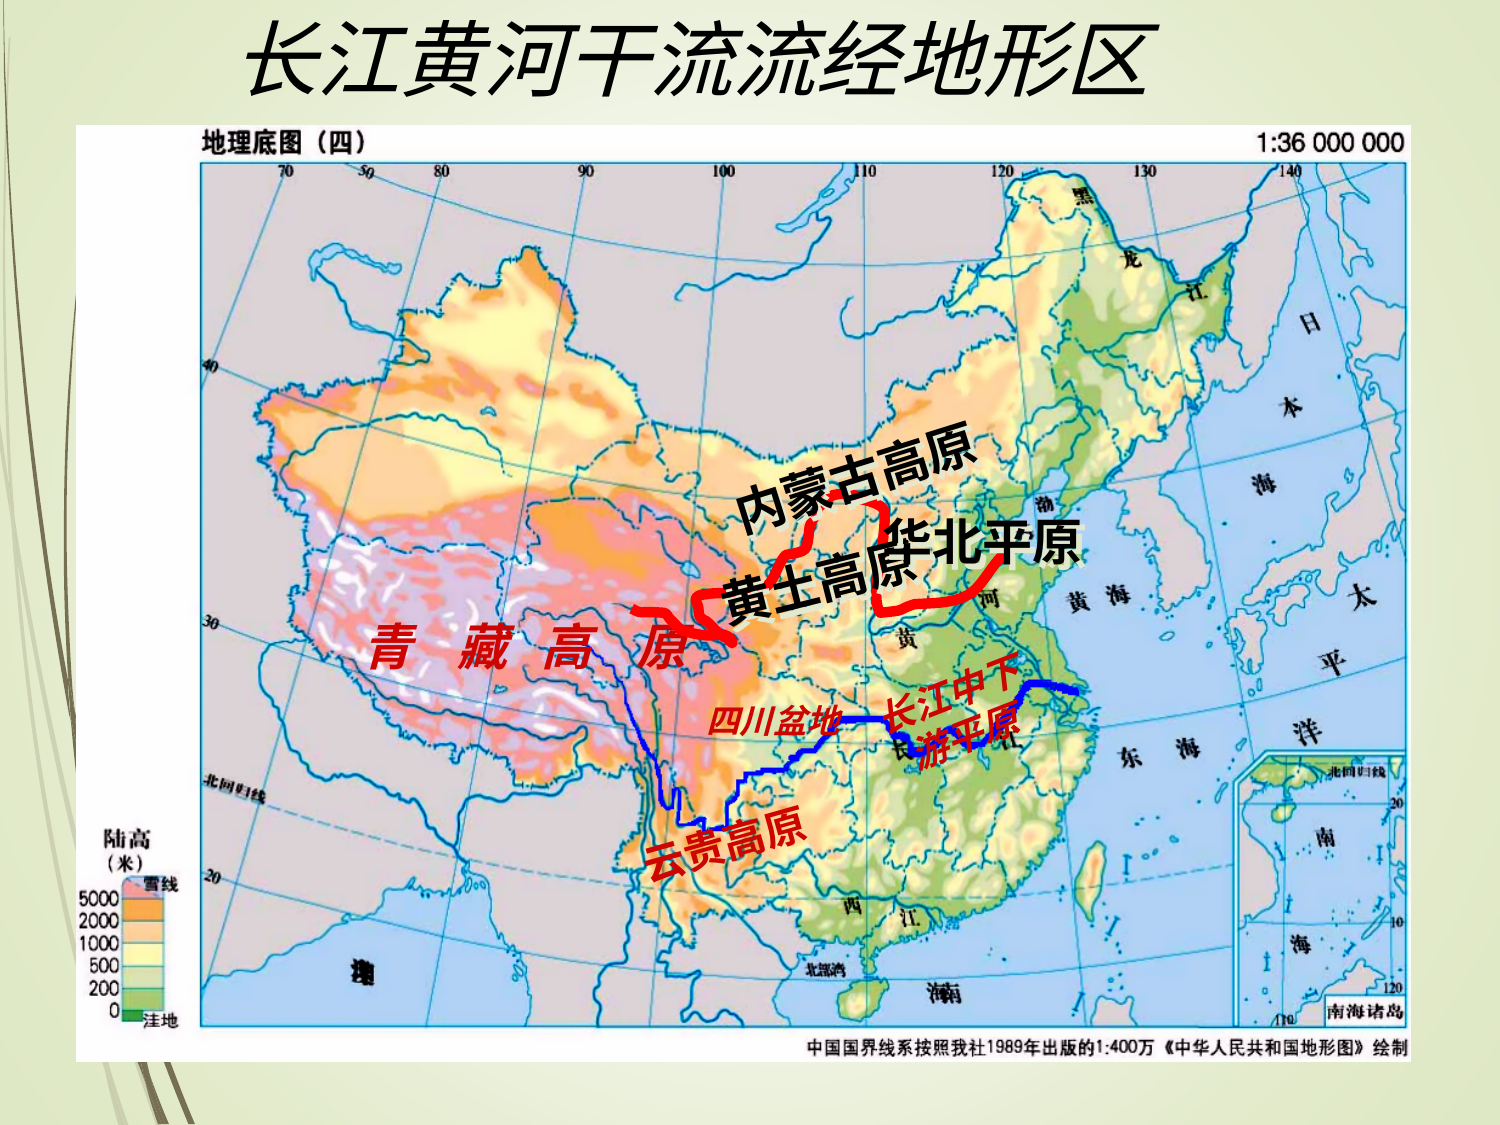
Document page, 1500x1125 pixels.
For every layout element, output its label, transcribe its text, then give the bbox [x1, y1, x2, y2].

text_box 长江黄河干流流经地形区 [218, 0, 1164, 115]
picture [0, 0, 7, 464]
picture [0, 0, 1500, 1125]
